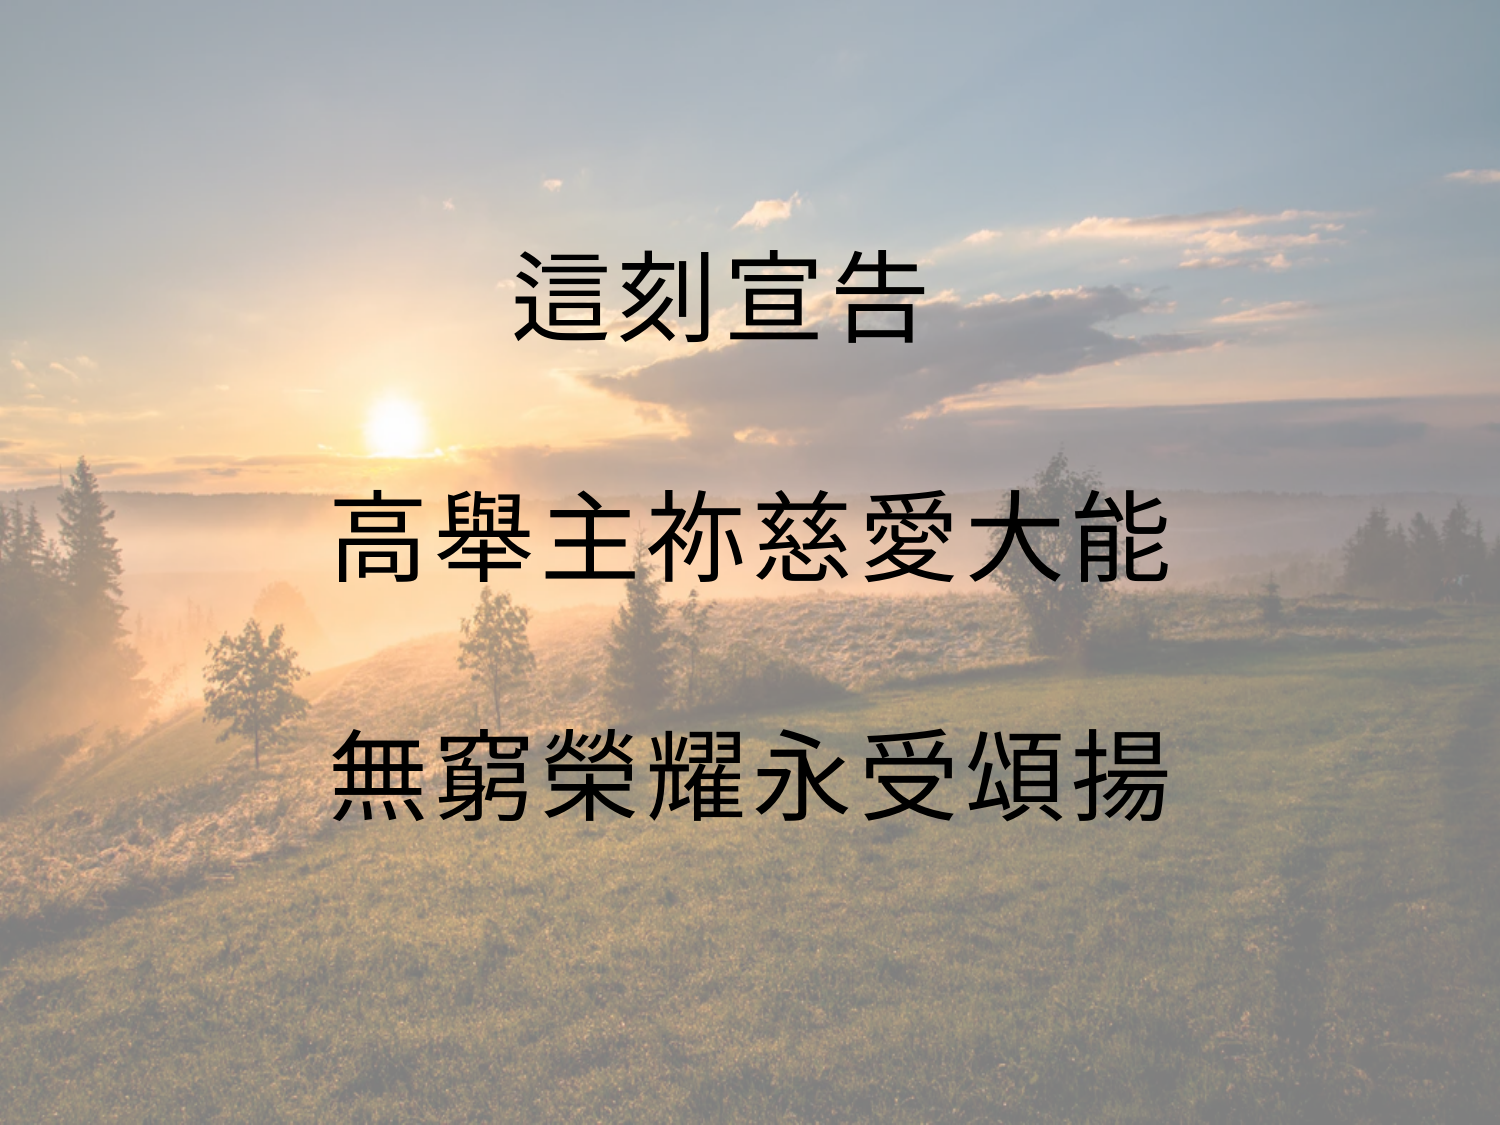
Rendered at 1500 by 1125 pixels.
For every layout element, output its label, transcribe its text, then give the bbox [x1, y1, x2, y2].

text_box 這刻宣告 高舉主祢慈愛大能 無窮榮耀永受頌揚 [0, 106, 1500, 842]
